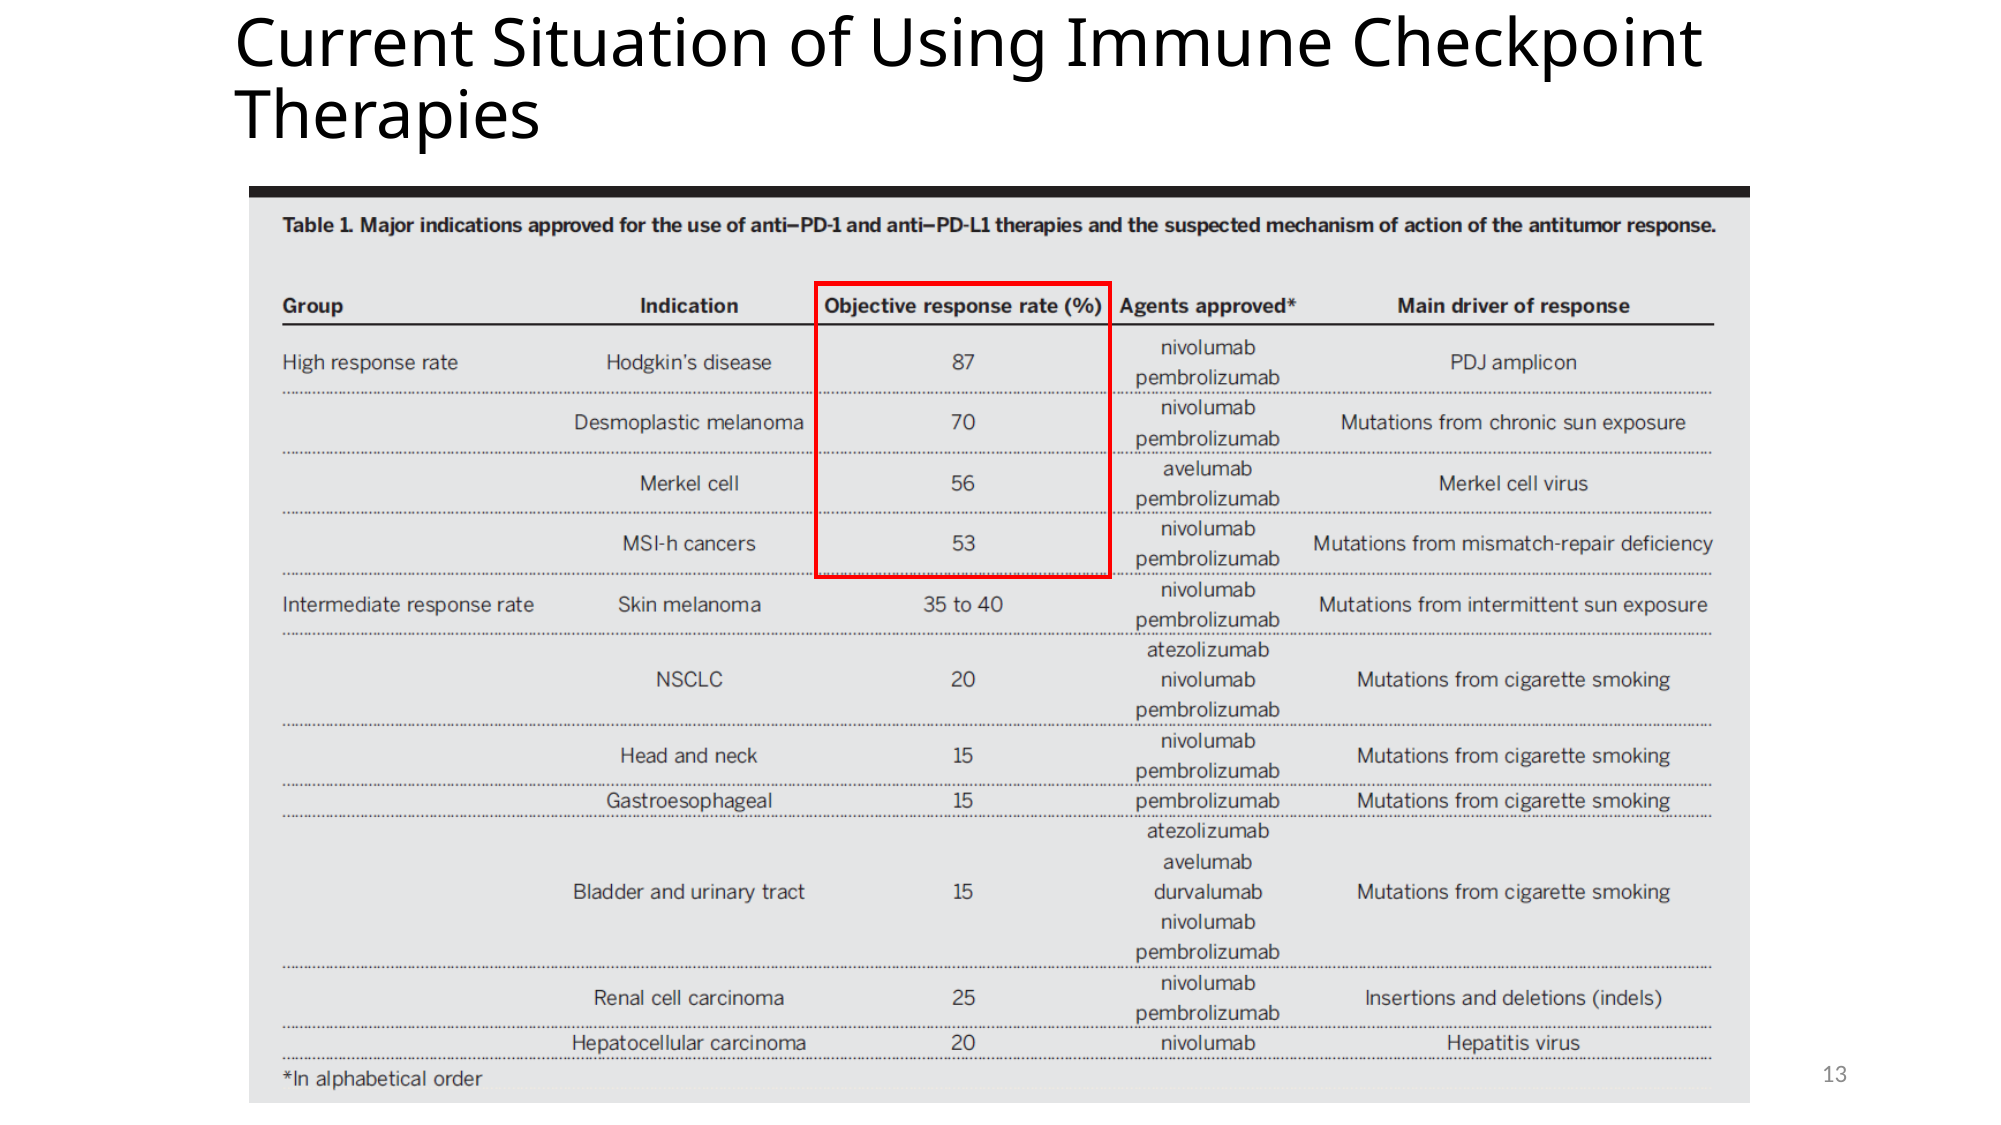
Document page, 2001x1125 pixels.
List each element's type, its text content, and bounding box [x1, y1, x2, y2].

slide_number 13 [1750, 1042, 1863, 1103]
title Current Situation of Using Immune Checkpoint Therapies [219, 0, 1865, 190]
picture [249, 186, 1750, 1103]
